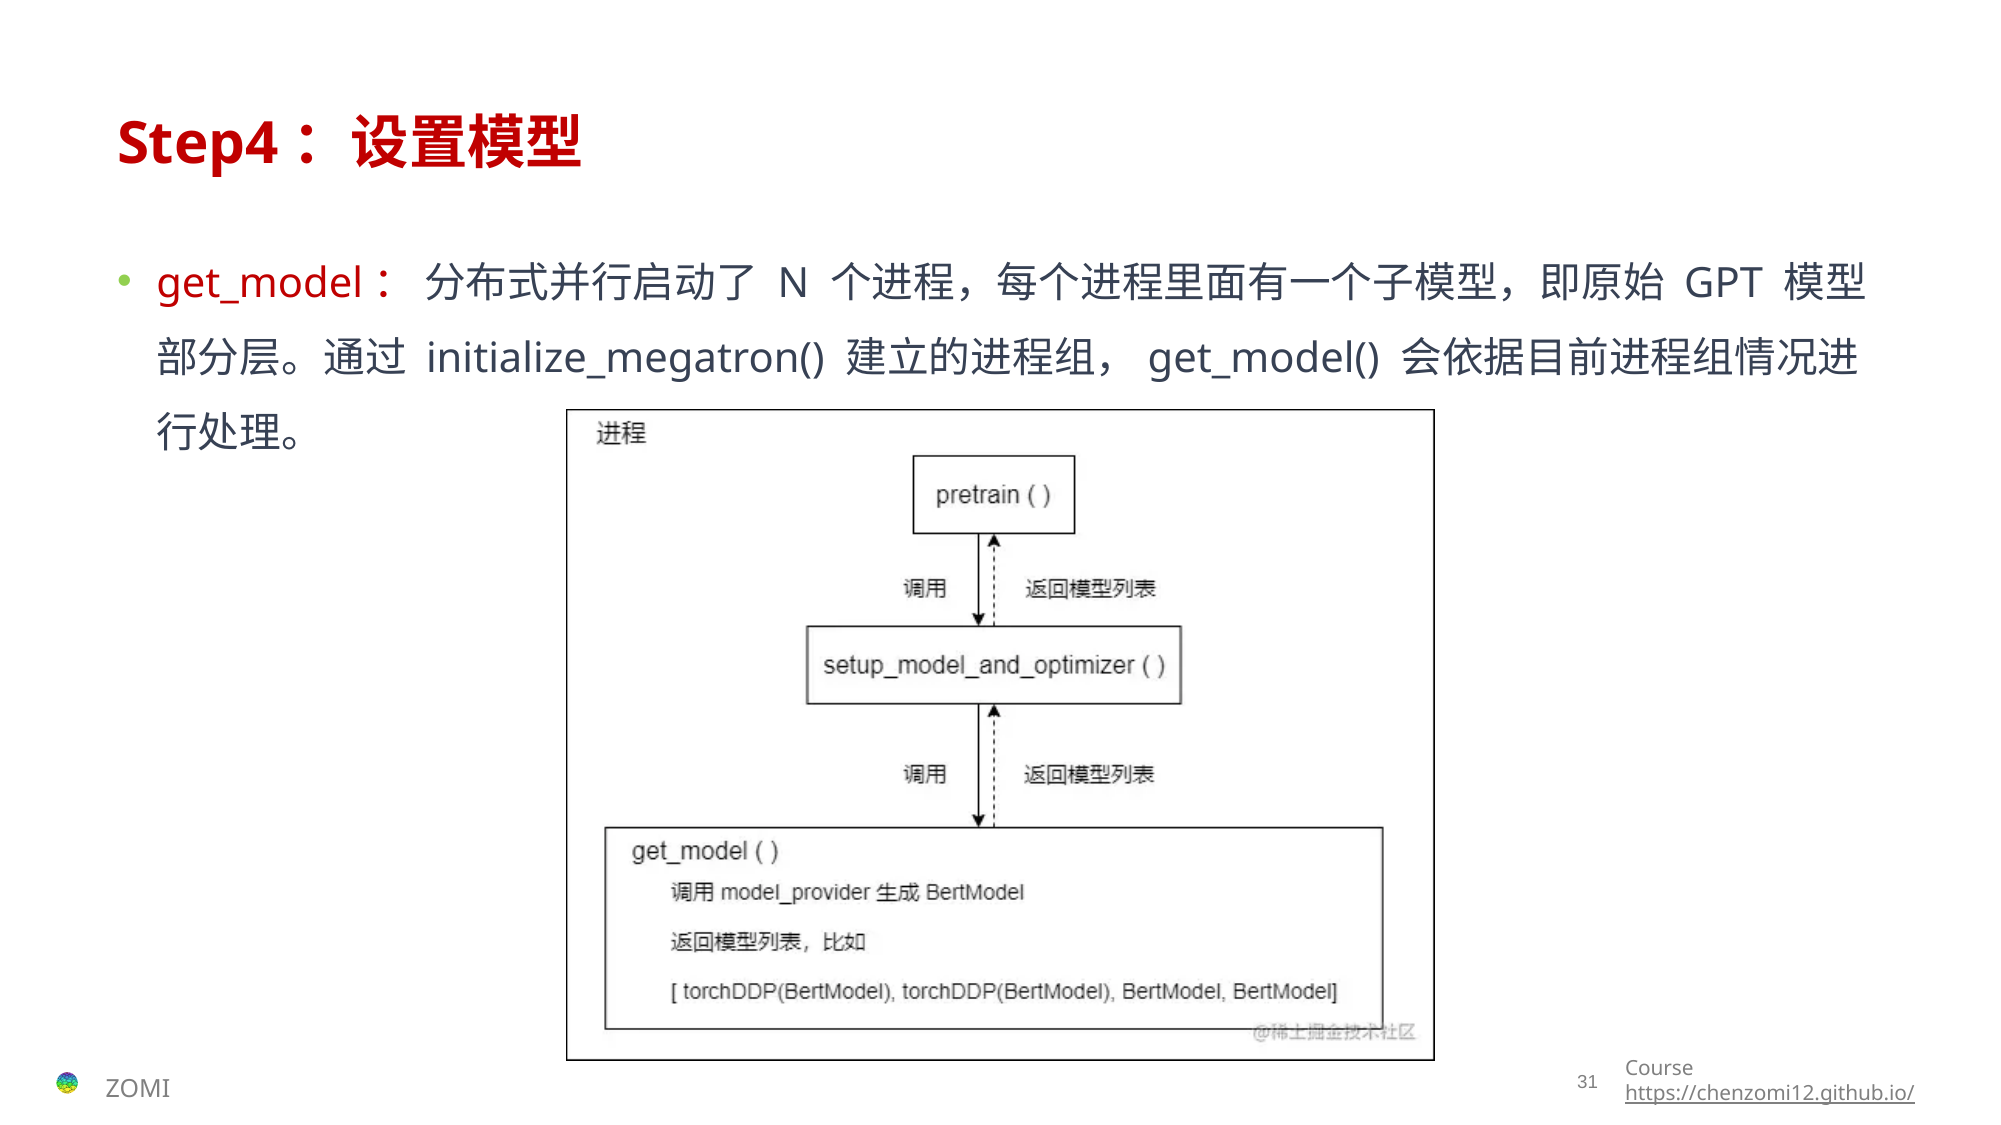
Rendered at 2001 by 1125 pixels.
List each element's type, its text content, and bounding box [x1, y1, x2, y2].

list get_model： 分布式并行启动了 N 个进程，每个进程里面有一个子模型，即原始 GPT 模型部分层。通过 initialize_megatron() 建立的进程组，get_model() 会依据目前进程组情况进行处理。 [102, 223, 1901, 1043]
picture [566, 409, 1435, 1061]
picture [57, 1073, 77, 1093]
title Step4：设置模型 [102, 91, 1901, 189]
